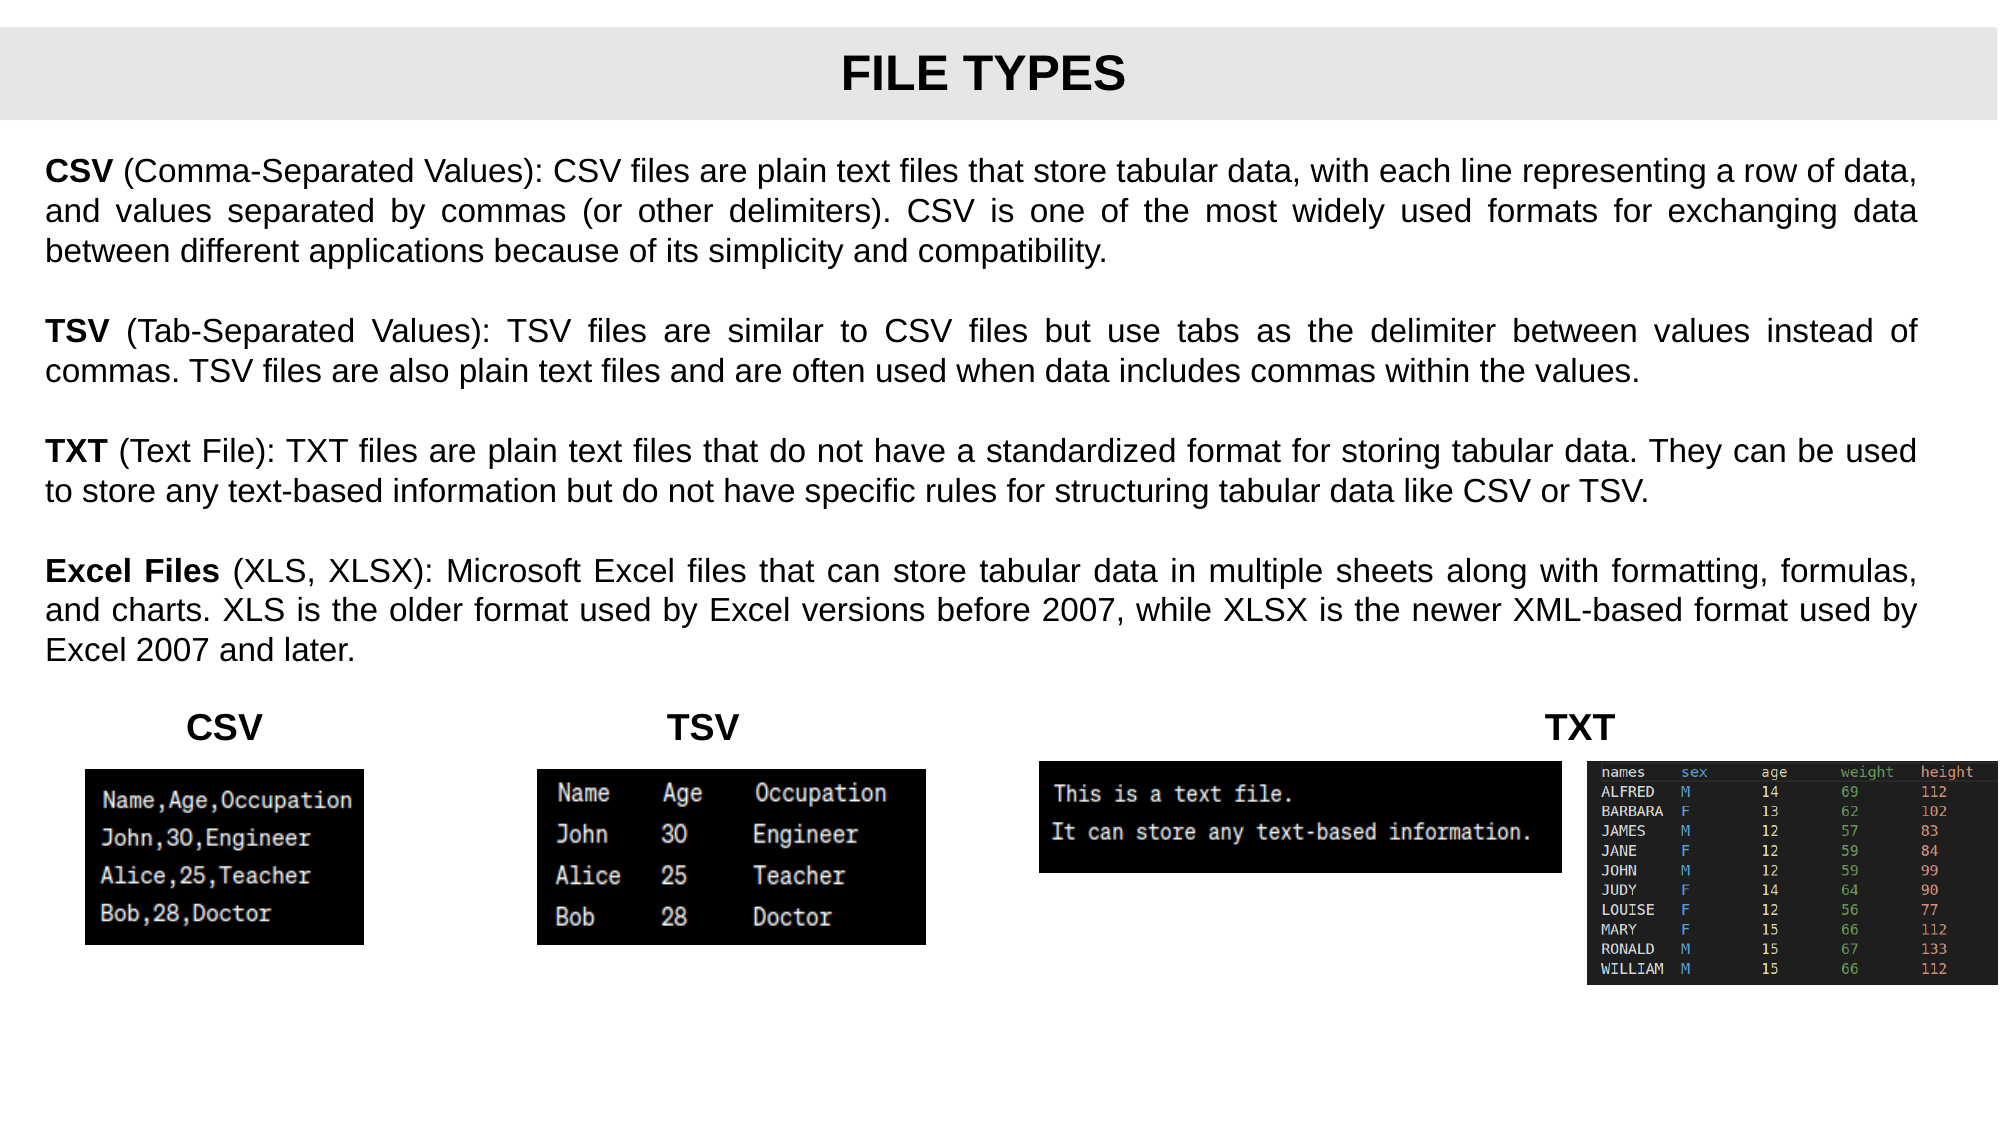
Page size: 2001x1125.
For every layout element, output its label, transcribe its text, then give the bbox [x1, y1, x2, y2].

text_box CSV (Comma-Separated Values): CSV files are plain text files that store tabular data, with each line representing a row of data, and values separated by commas (or other delimiters). CSV is one of the most widely used formats for exchanging data between different applications because of its simplicity and compatibility. TSV (Tab-Separated Values): TSV files are similar to CSV files but use tabs as the delimiter between values instead of commas. TSV files are also plain text files and are often used when data includes commas within the values. TXT (Text File): TXT files are plain text files that do not have a standardized format for storing tabular data. They can be used to store any text-based information but do not have specific rules for structuring tabular data like CSV or TSV. Excel Files (XLS, XLSX): Microsoft Excel files that can store tabular data in multiple sheets along with formatting, formulas, and charts. XLS is the older format used by Excel versions before 2007, while XLSX is the newer XML-based format used by Excel 2007 and later. [30, 142, 1936, 676]
picture [1587, 761, 1998, 985]
picture [1039, 761, 1562, 873]
text_box CSV [171, 695, 278, 756]
text_box FILE TYPES [0, 27, 1998, 121]
picture [85, 769, 364, 945]
text_box TXT [1530, 695, 1642, 756]
text_box TSV [652, 695, 755, 756]
picture [537, 769, 926, 945]
